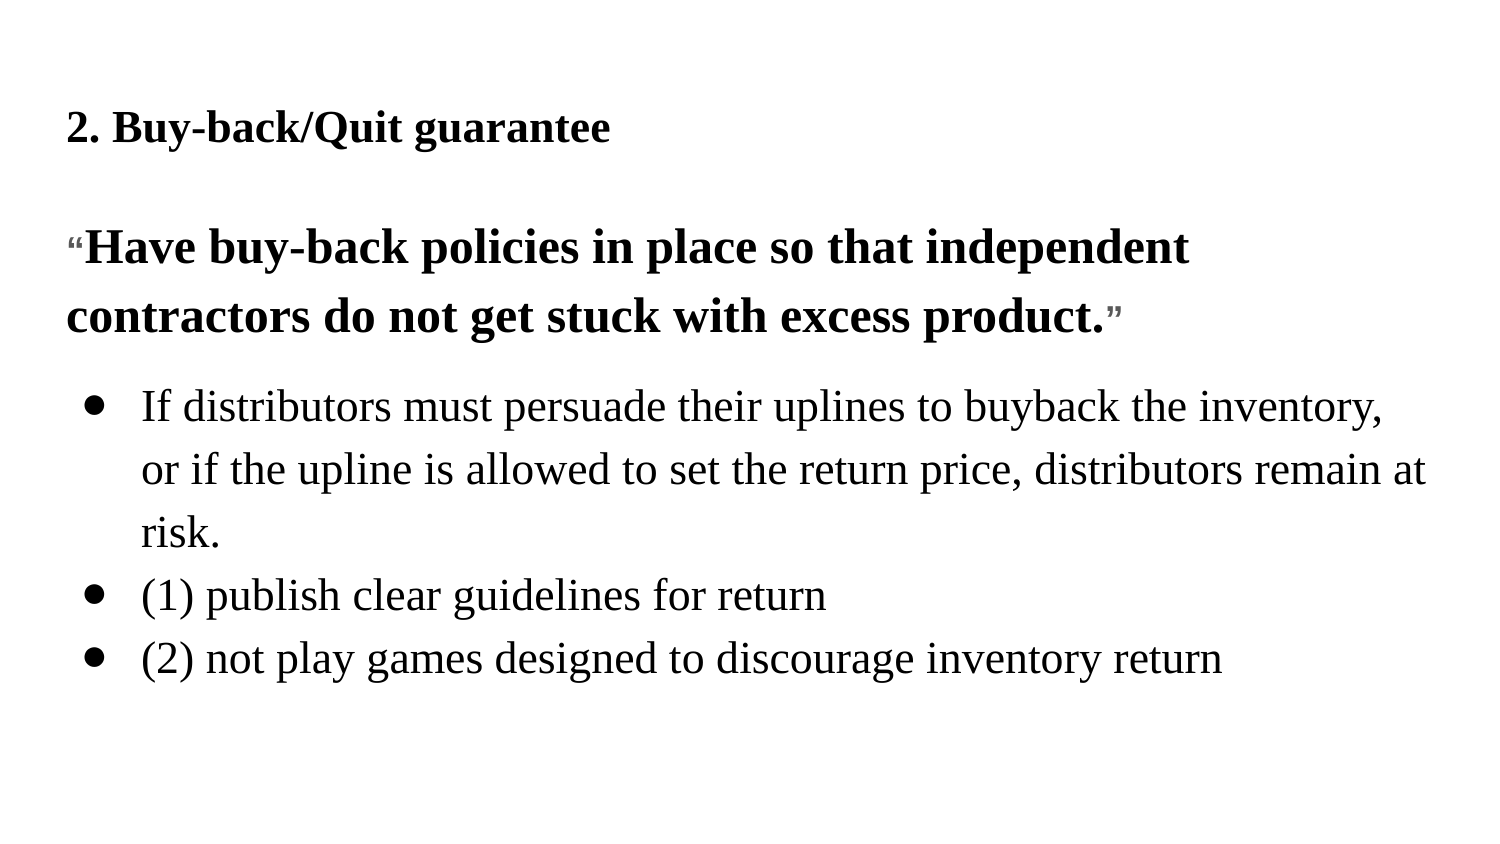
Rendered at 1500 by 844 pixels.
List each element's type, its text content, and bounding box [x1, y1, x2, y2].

list “Have buy-back policies in place so that independent contractors do not get stuck with excess product.” If distributors must persuade their uplines to buyback the inventory, or if the upline is allowed to set the return price, distributors remain at risk. (1) publish clear guidelines for return (2) not play games designed to discourage inventory return [51, 189, 1449, 750]
title 2. Buy-back/Quit guarantee [51, 72, 1449, 167]
